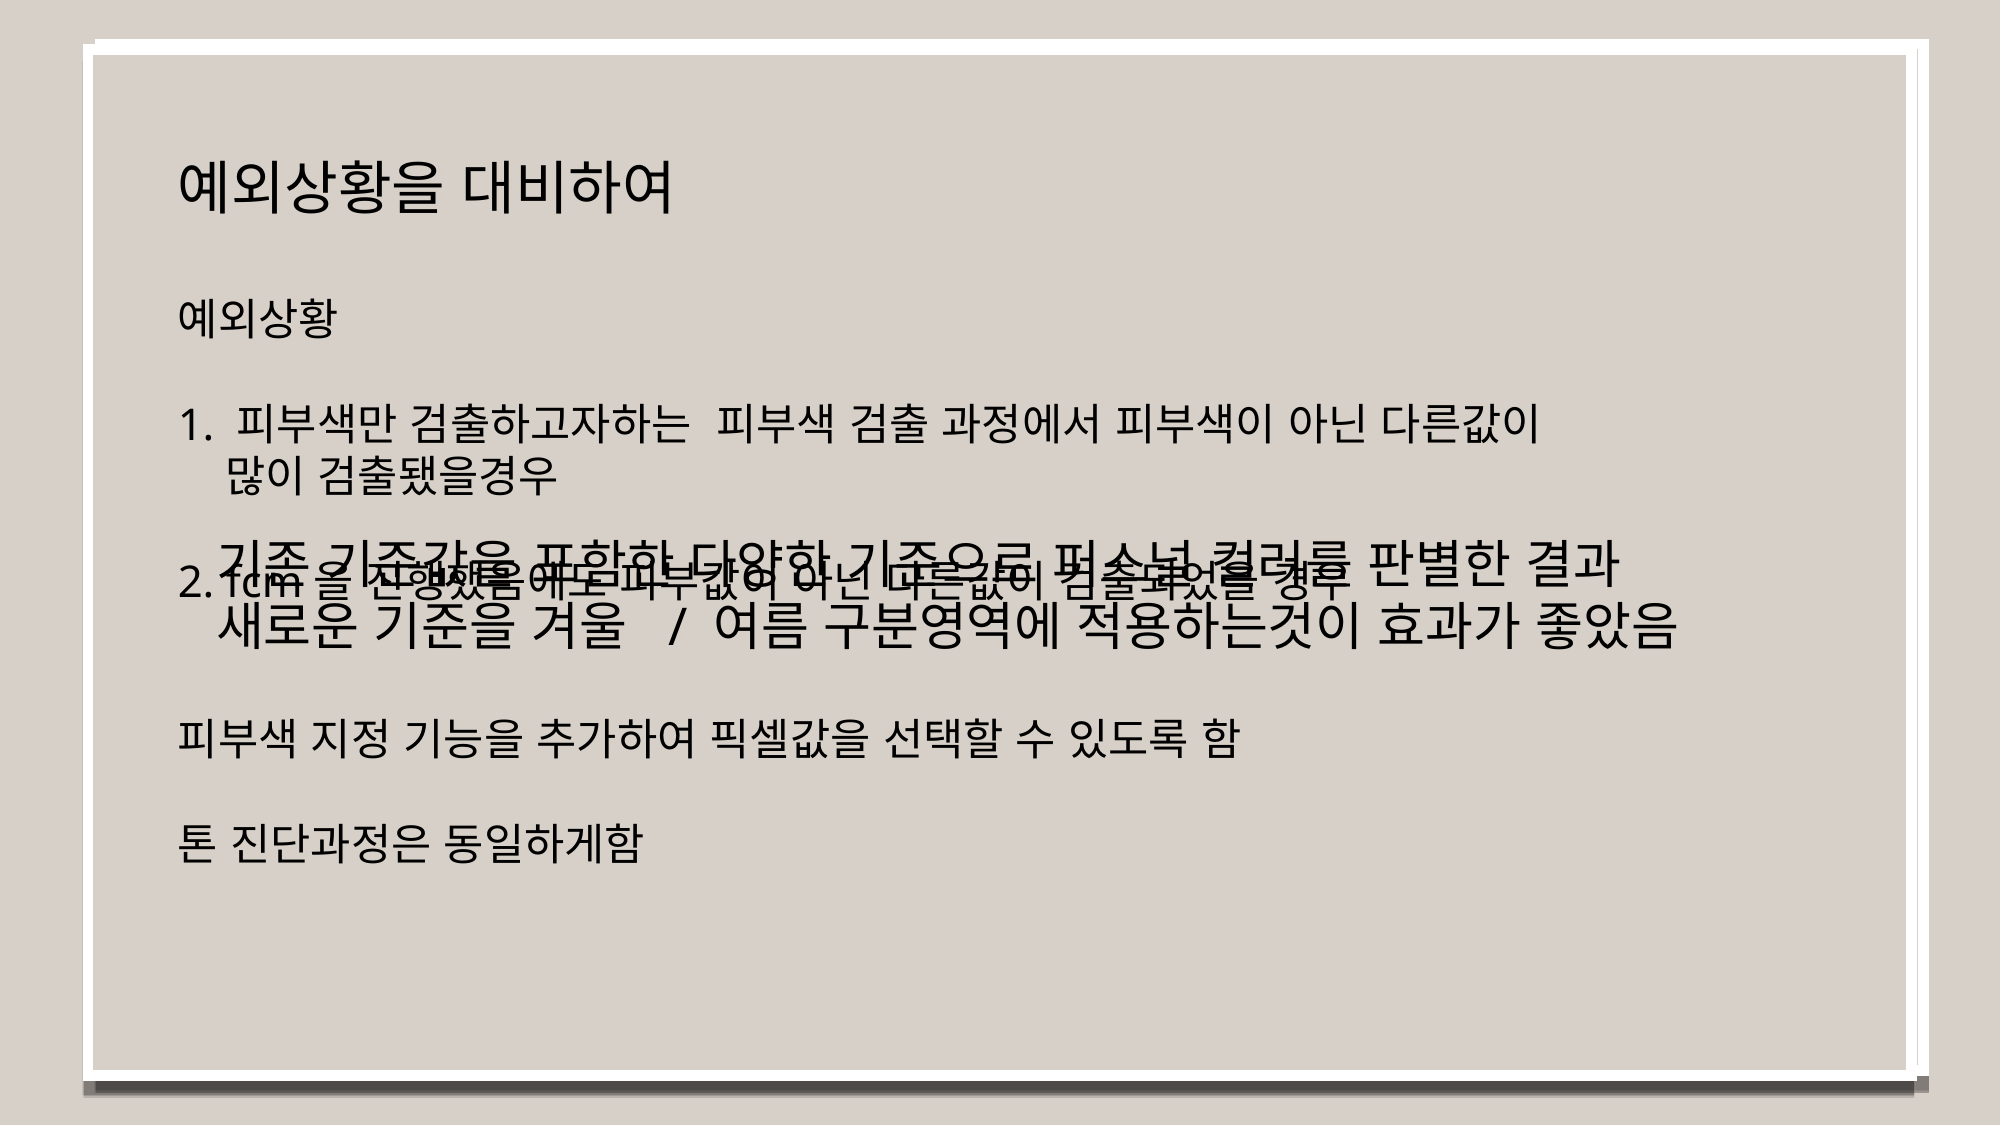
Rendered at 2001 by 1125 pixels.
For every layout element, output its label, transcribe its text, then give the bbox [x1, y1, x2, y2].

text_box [88, 49, 1912, 1076]
text_box [1000, 43, 1924, 1072]
text_box 퍼스널컬러진단프로그램 FIND MY COLOR [117, 36, 1000, 44]
